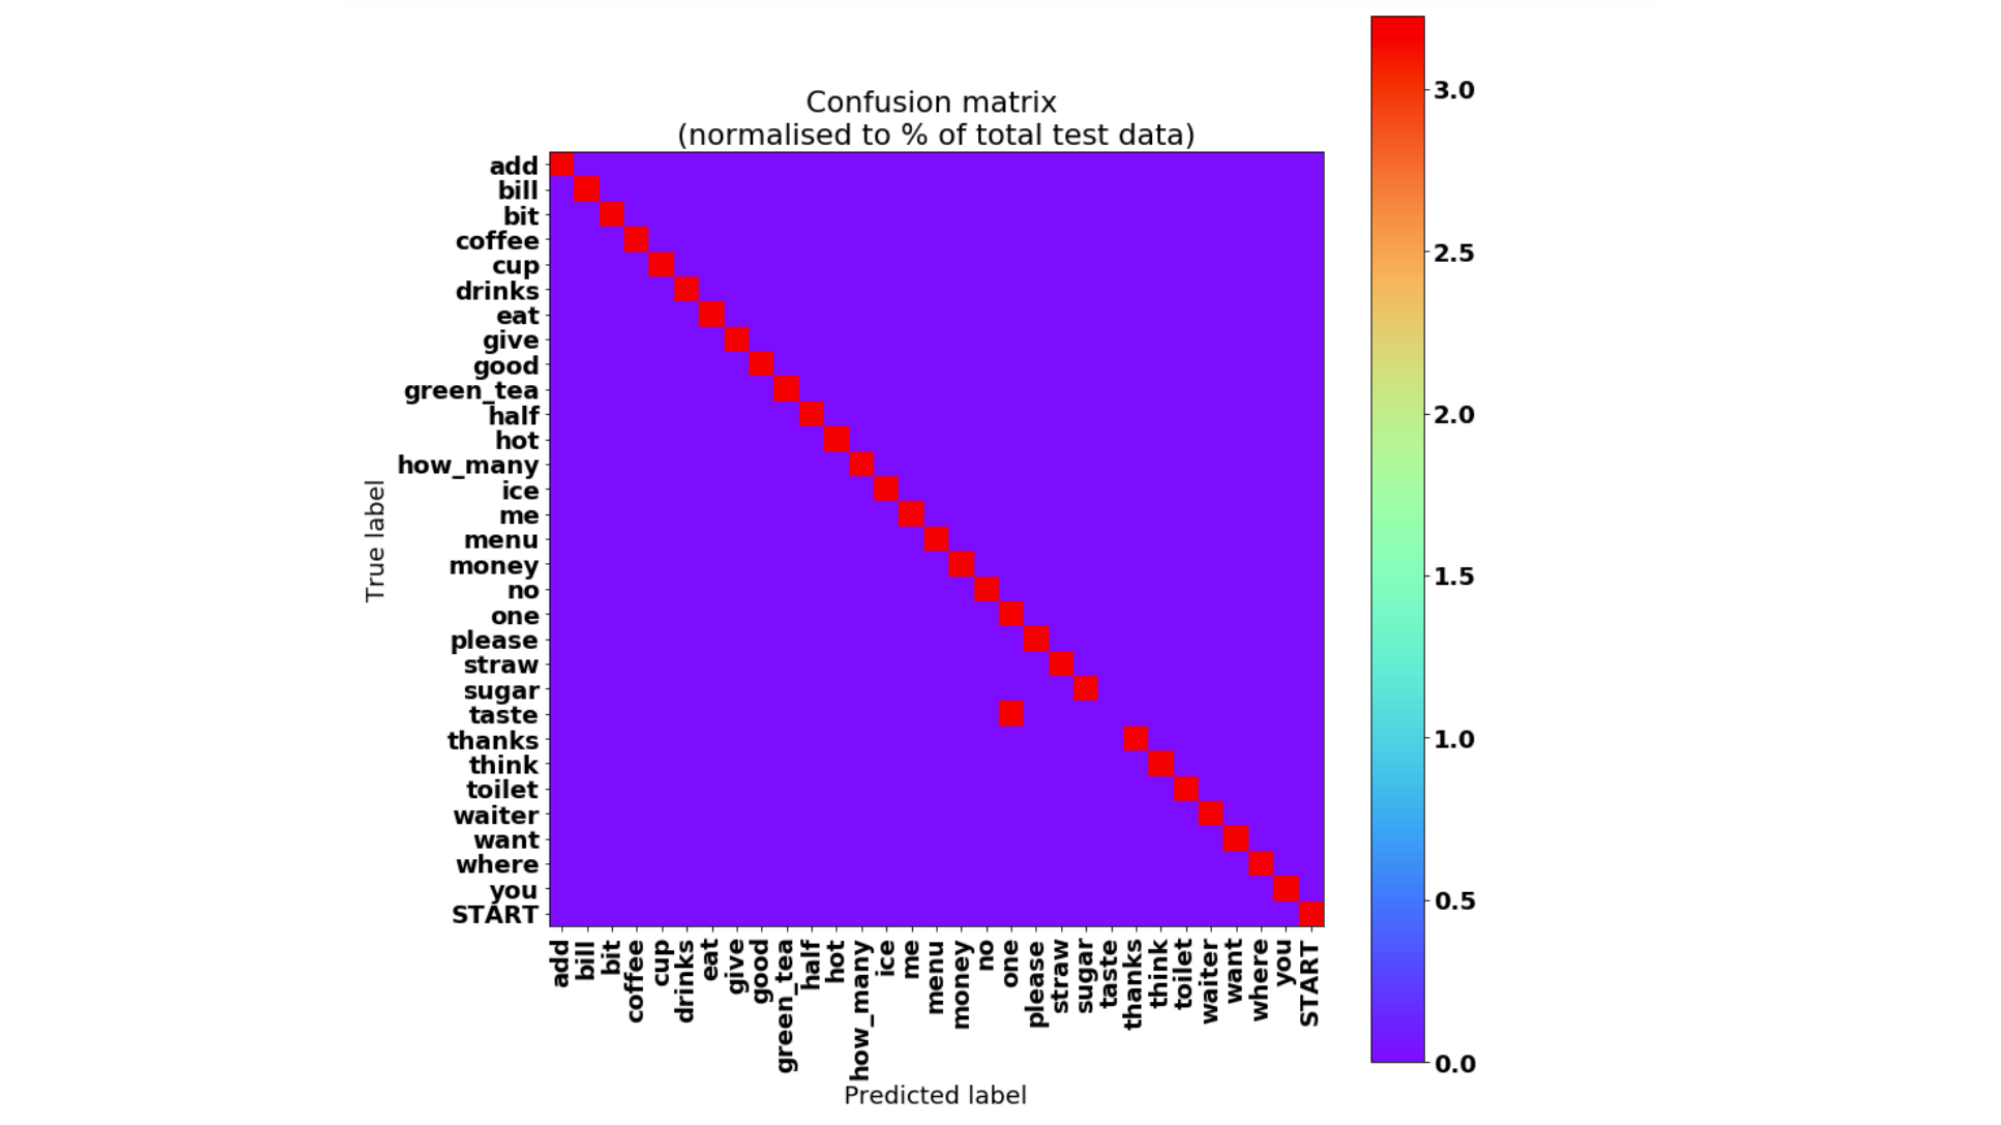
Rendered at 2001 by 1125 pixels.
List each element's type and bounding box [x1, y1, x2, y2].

picture [343, 0, 1657, 1125]
